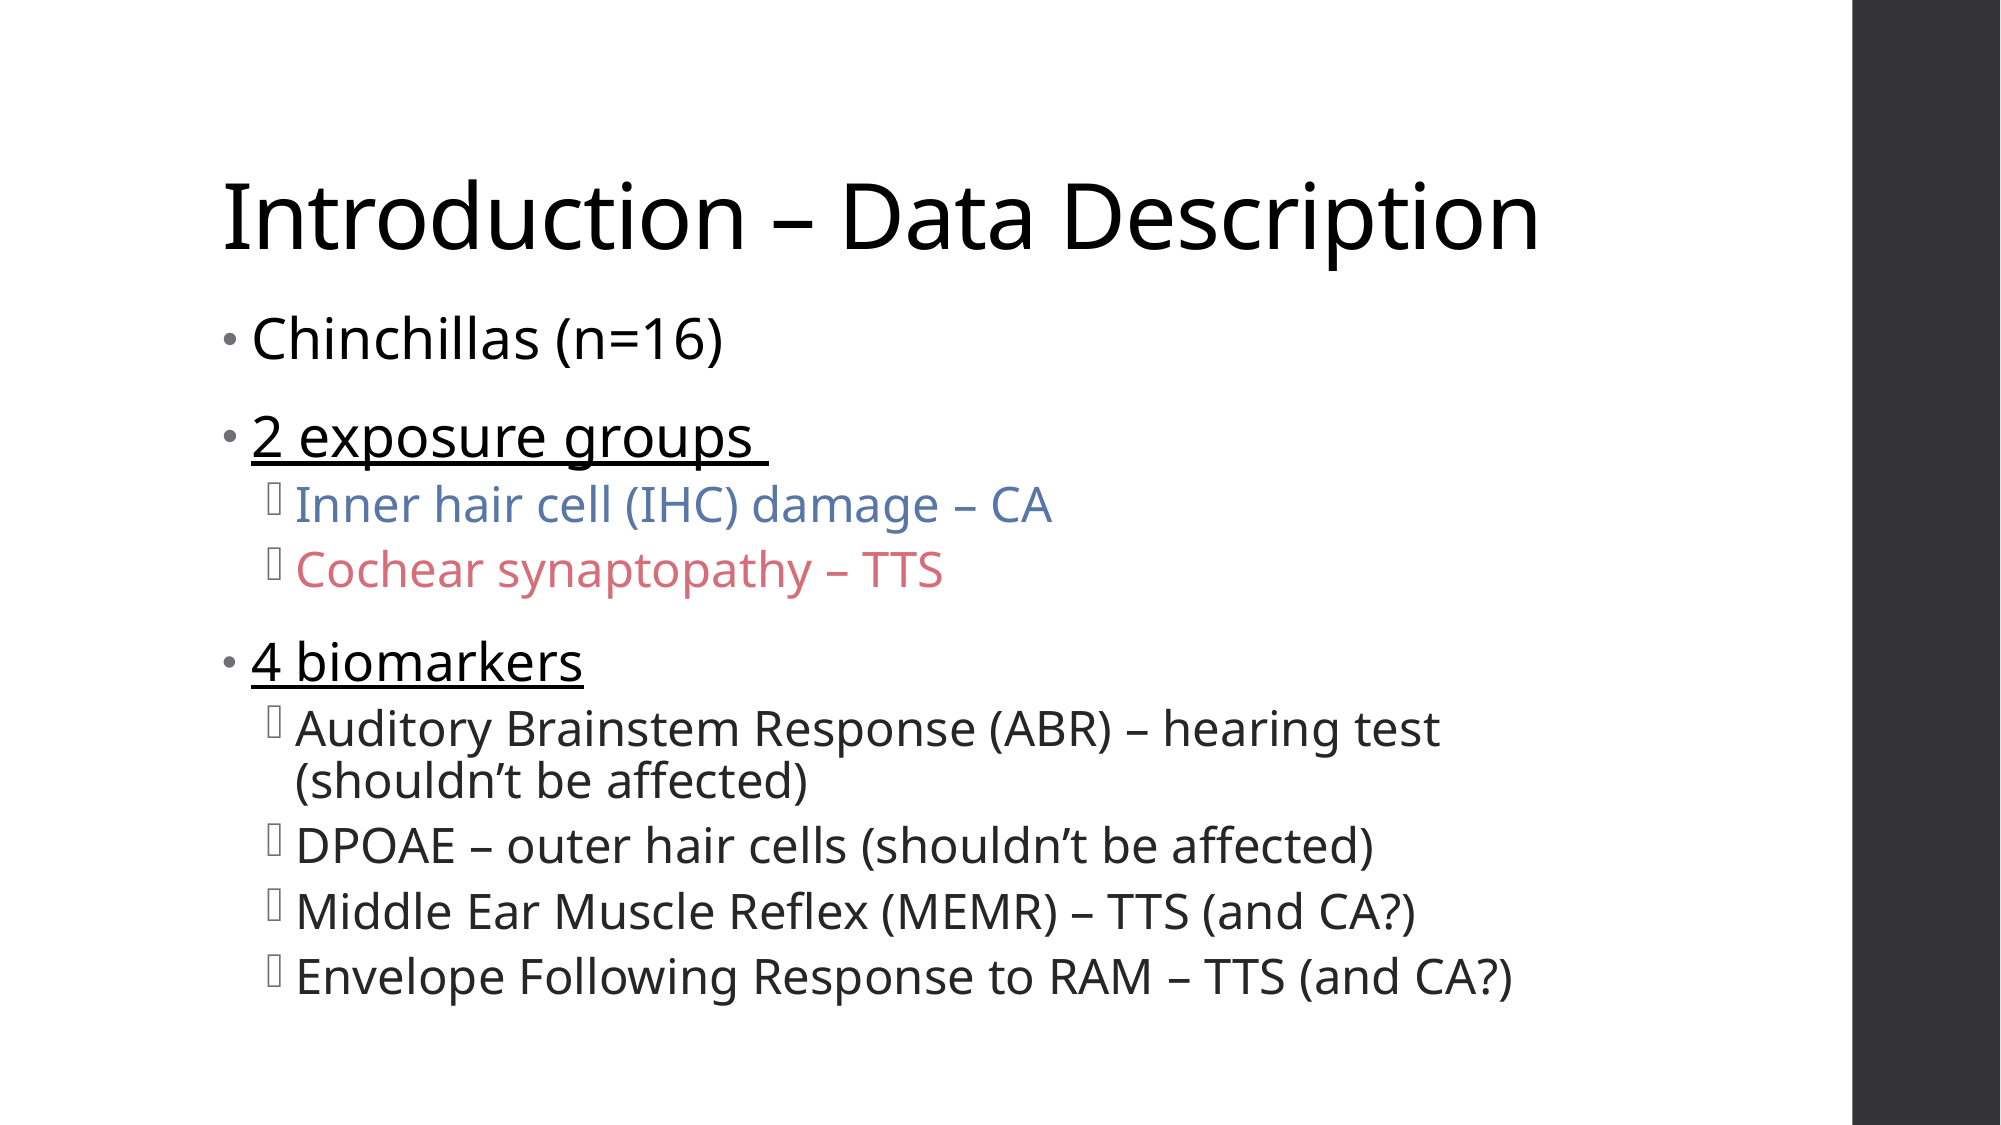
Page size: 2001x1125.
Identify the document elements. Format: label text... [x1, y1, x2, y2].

title Introduction – Data Description [206, 60, 1797, 278]
list Chinchillas (n=16) 2 exposure groups Inner hair cell (IHC) damage – CA Cochear synaptopathy – TTS 4 biomarkers Auditory Brainstem Response (ABR) – hearing test (shouldn’t be affected) DPOAE – outer hair cells (shouldn’t be affected) Middle Ear Muscle Reflex (MEMR) – TTS (and CA?) Envelope Following Response to RAM – TTS (and CA?) [206, 299, 1617, 1014]
